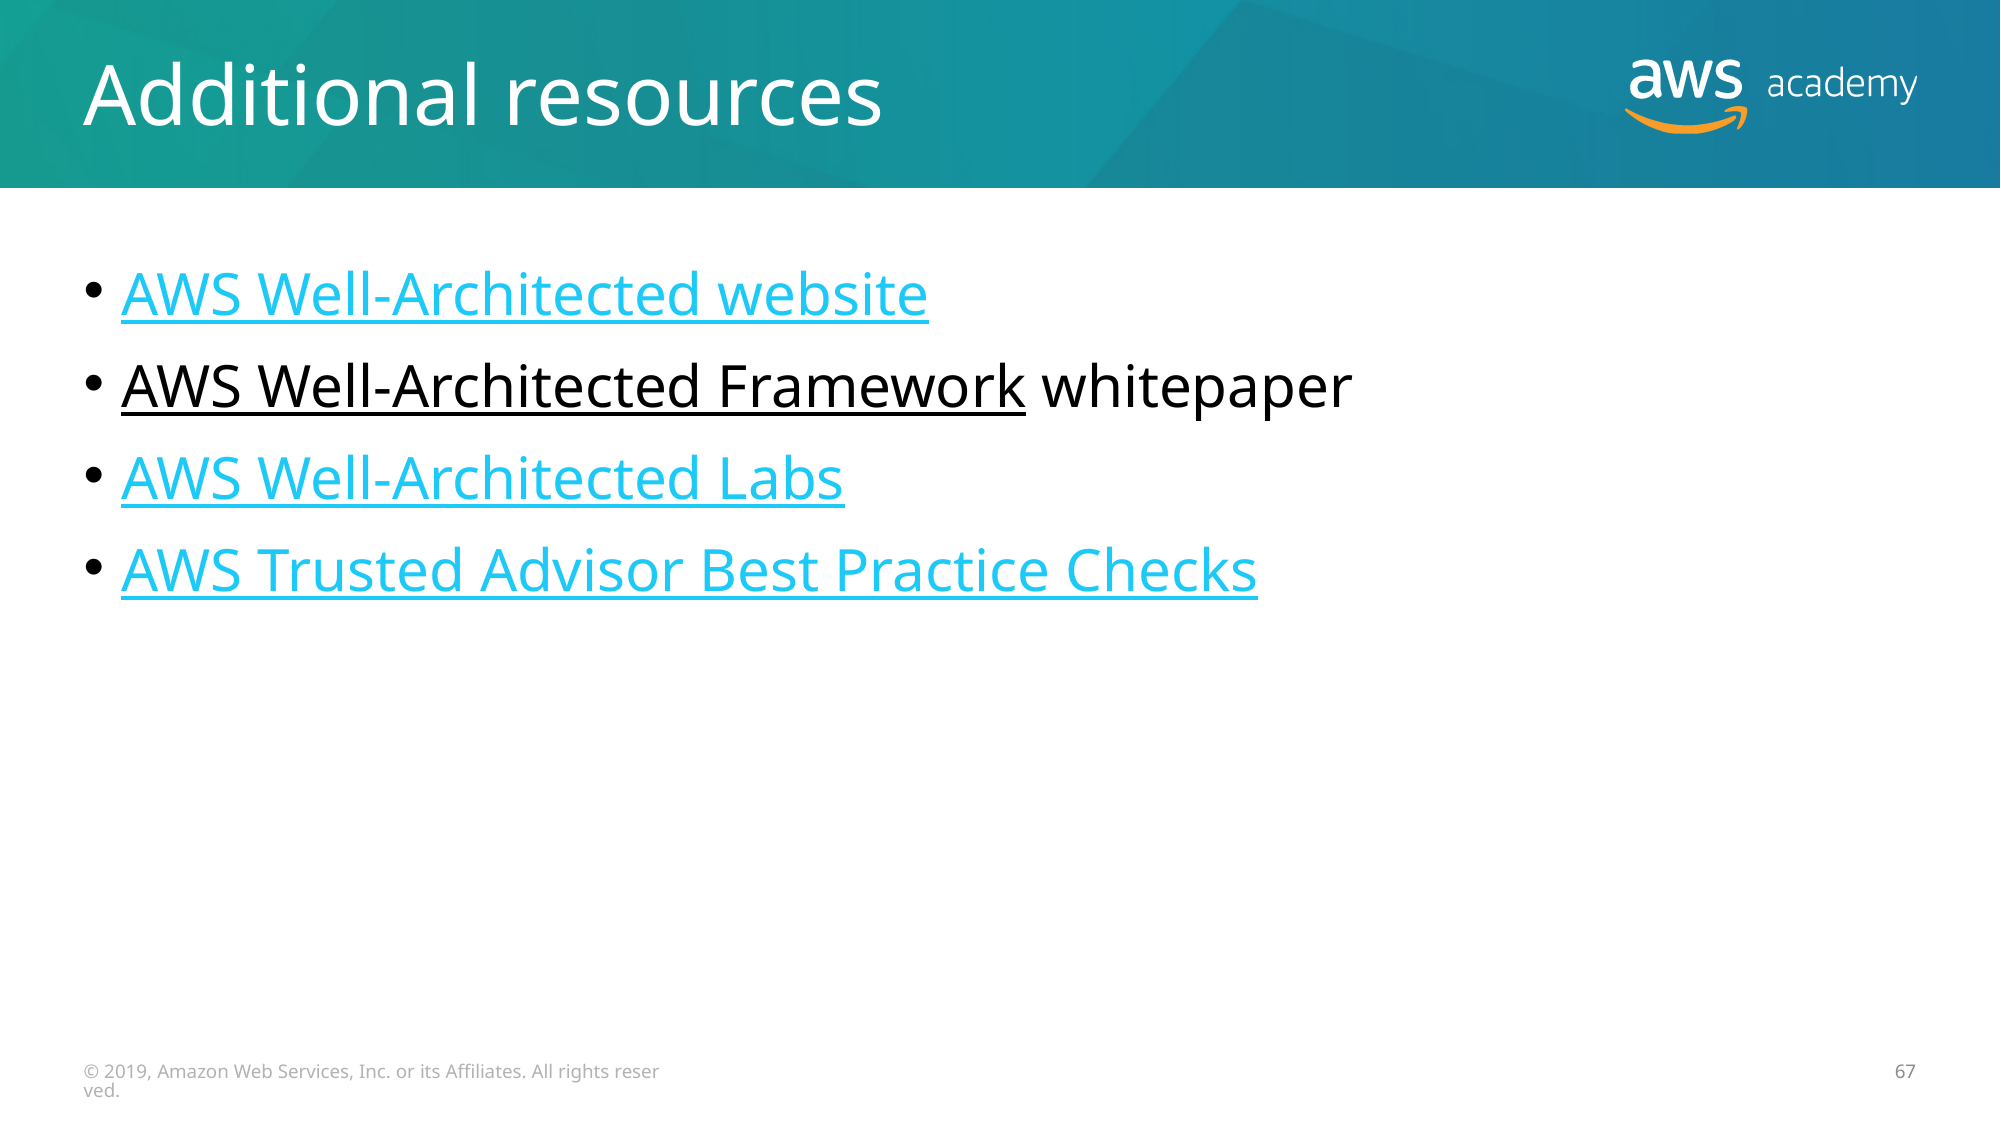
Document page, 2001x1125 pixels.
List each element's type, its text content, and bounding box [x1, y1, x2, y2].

slide_number 67 [1481, 1042, 1932, 1103]
title Additional resources [68, 59, 1551, 138]
list AWS Well-Architected website AWS Well-Architected Framework whitepaper AWS Well-Architected Labs AWS Trusted Advisor Best Practice Checks [68, 250, 1932, 1014]
footer © 2019, Amazon Web Services, Inc. or its Affiliates. All rights reserved. [68, 1042, 682, 1103]
picture [0, 0, 2000, 188]
